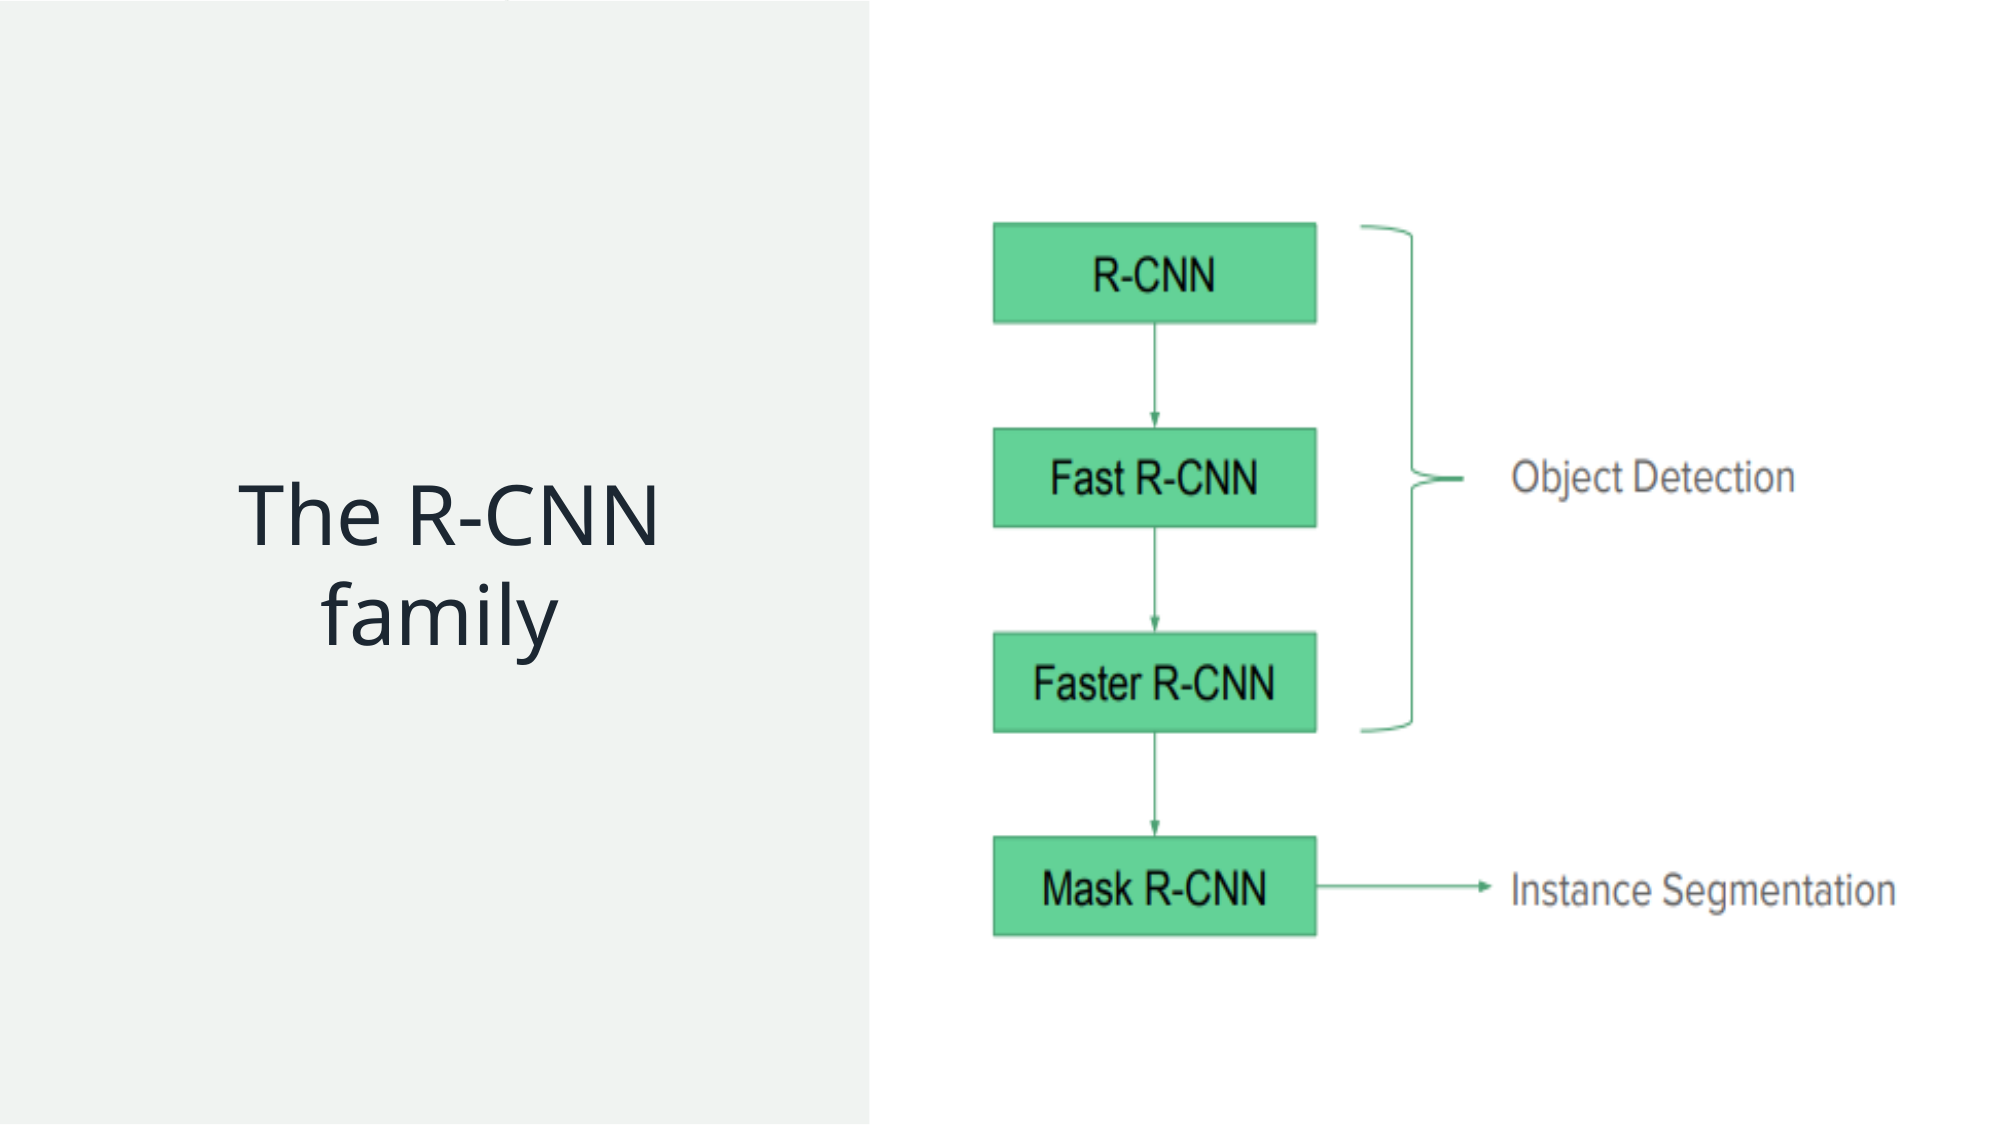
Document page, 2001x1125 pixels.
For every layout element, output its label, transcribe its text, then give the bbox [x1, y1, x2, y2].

text_box [0, 0, 870, 1125]
text_box [870, 0, 2000, 1125]
title The R-CNN family [128, 224, 774, 900]
picture [901, 146, 1973, 988]
